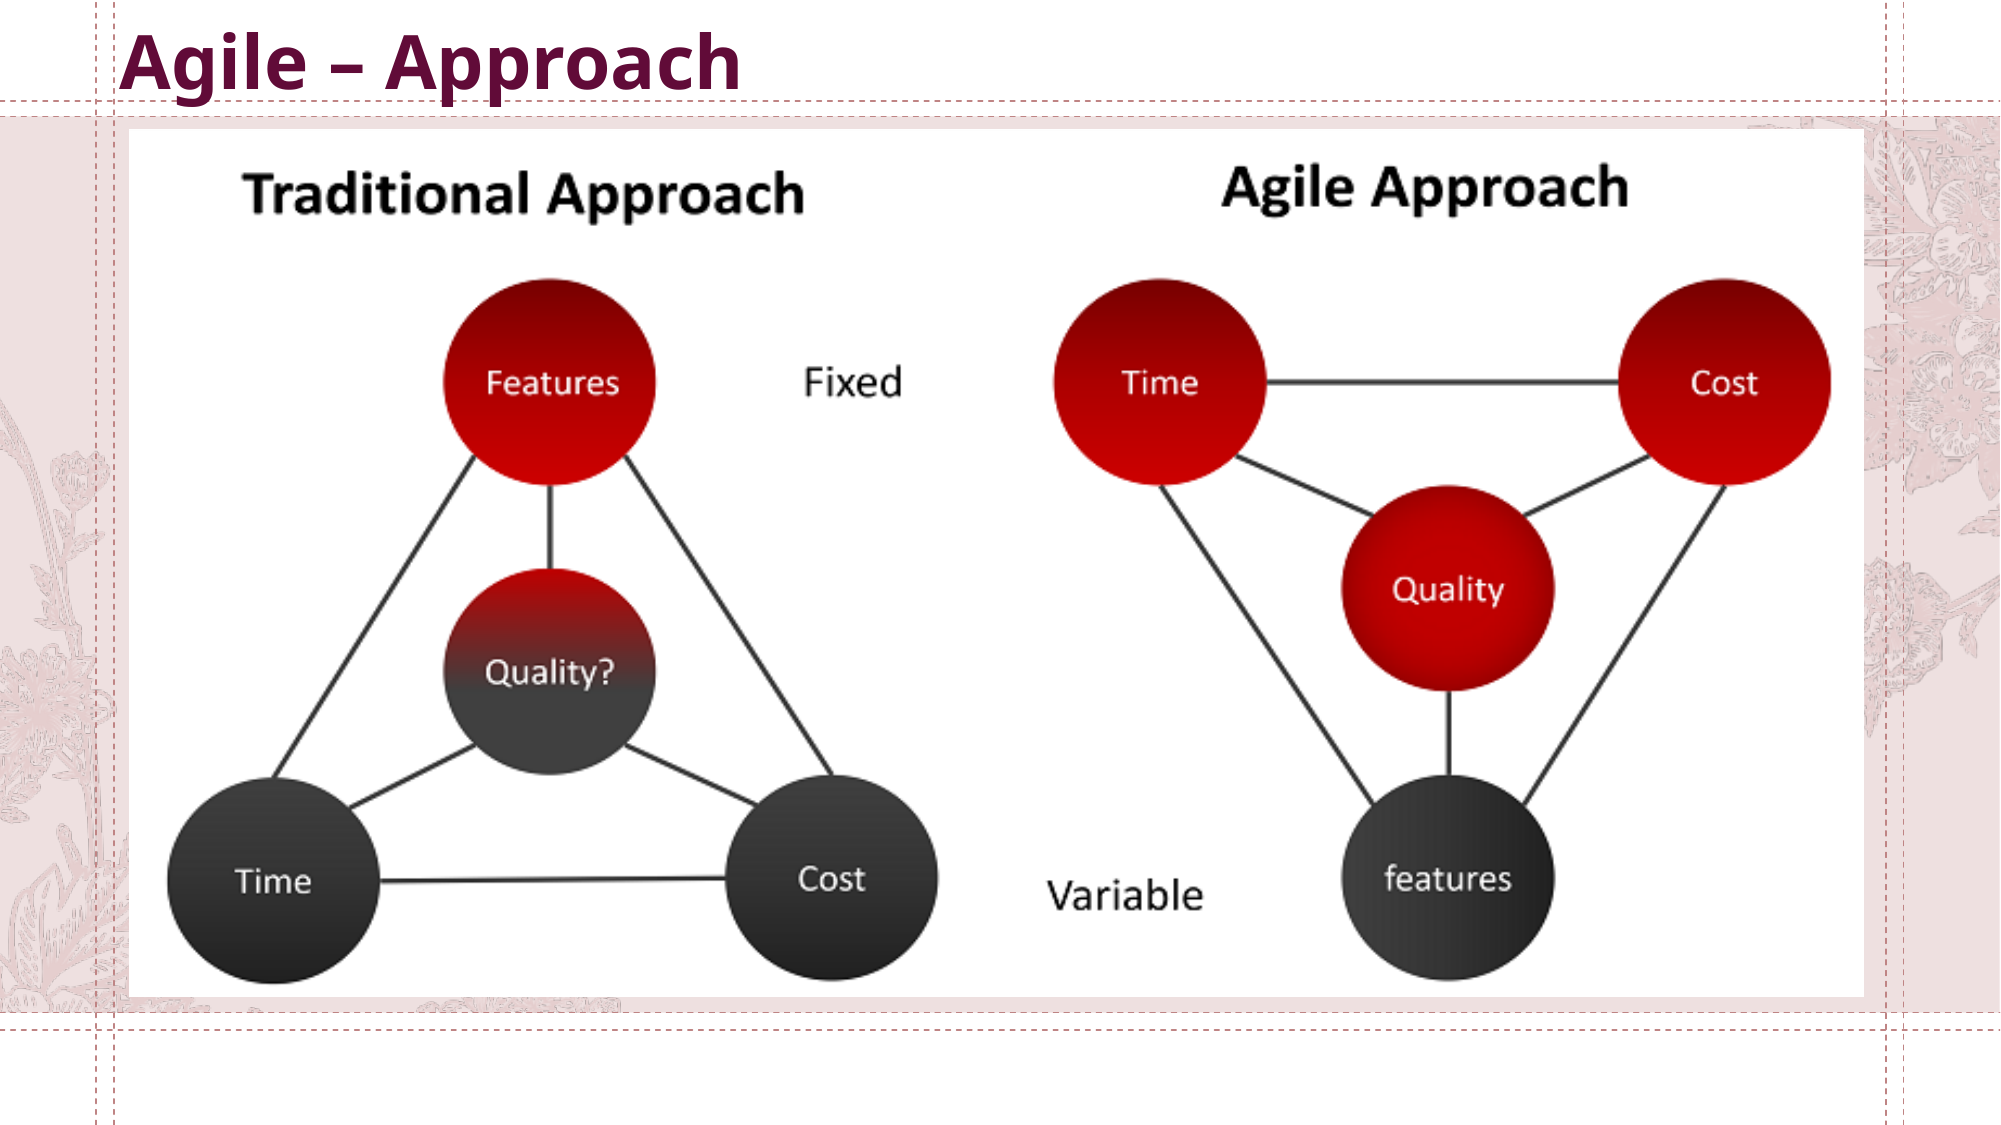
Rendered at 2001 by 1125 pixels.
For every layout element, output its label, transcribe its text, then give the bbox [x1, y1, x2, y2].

picture [0, 116, 2000, 1013]
text_box Agile – Approach [104, 4, 1041, 106]
